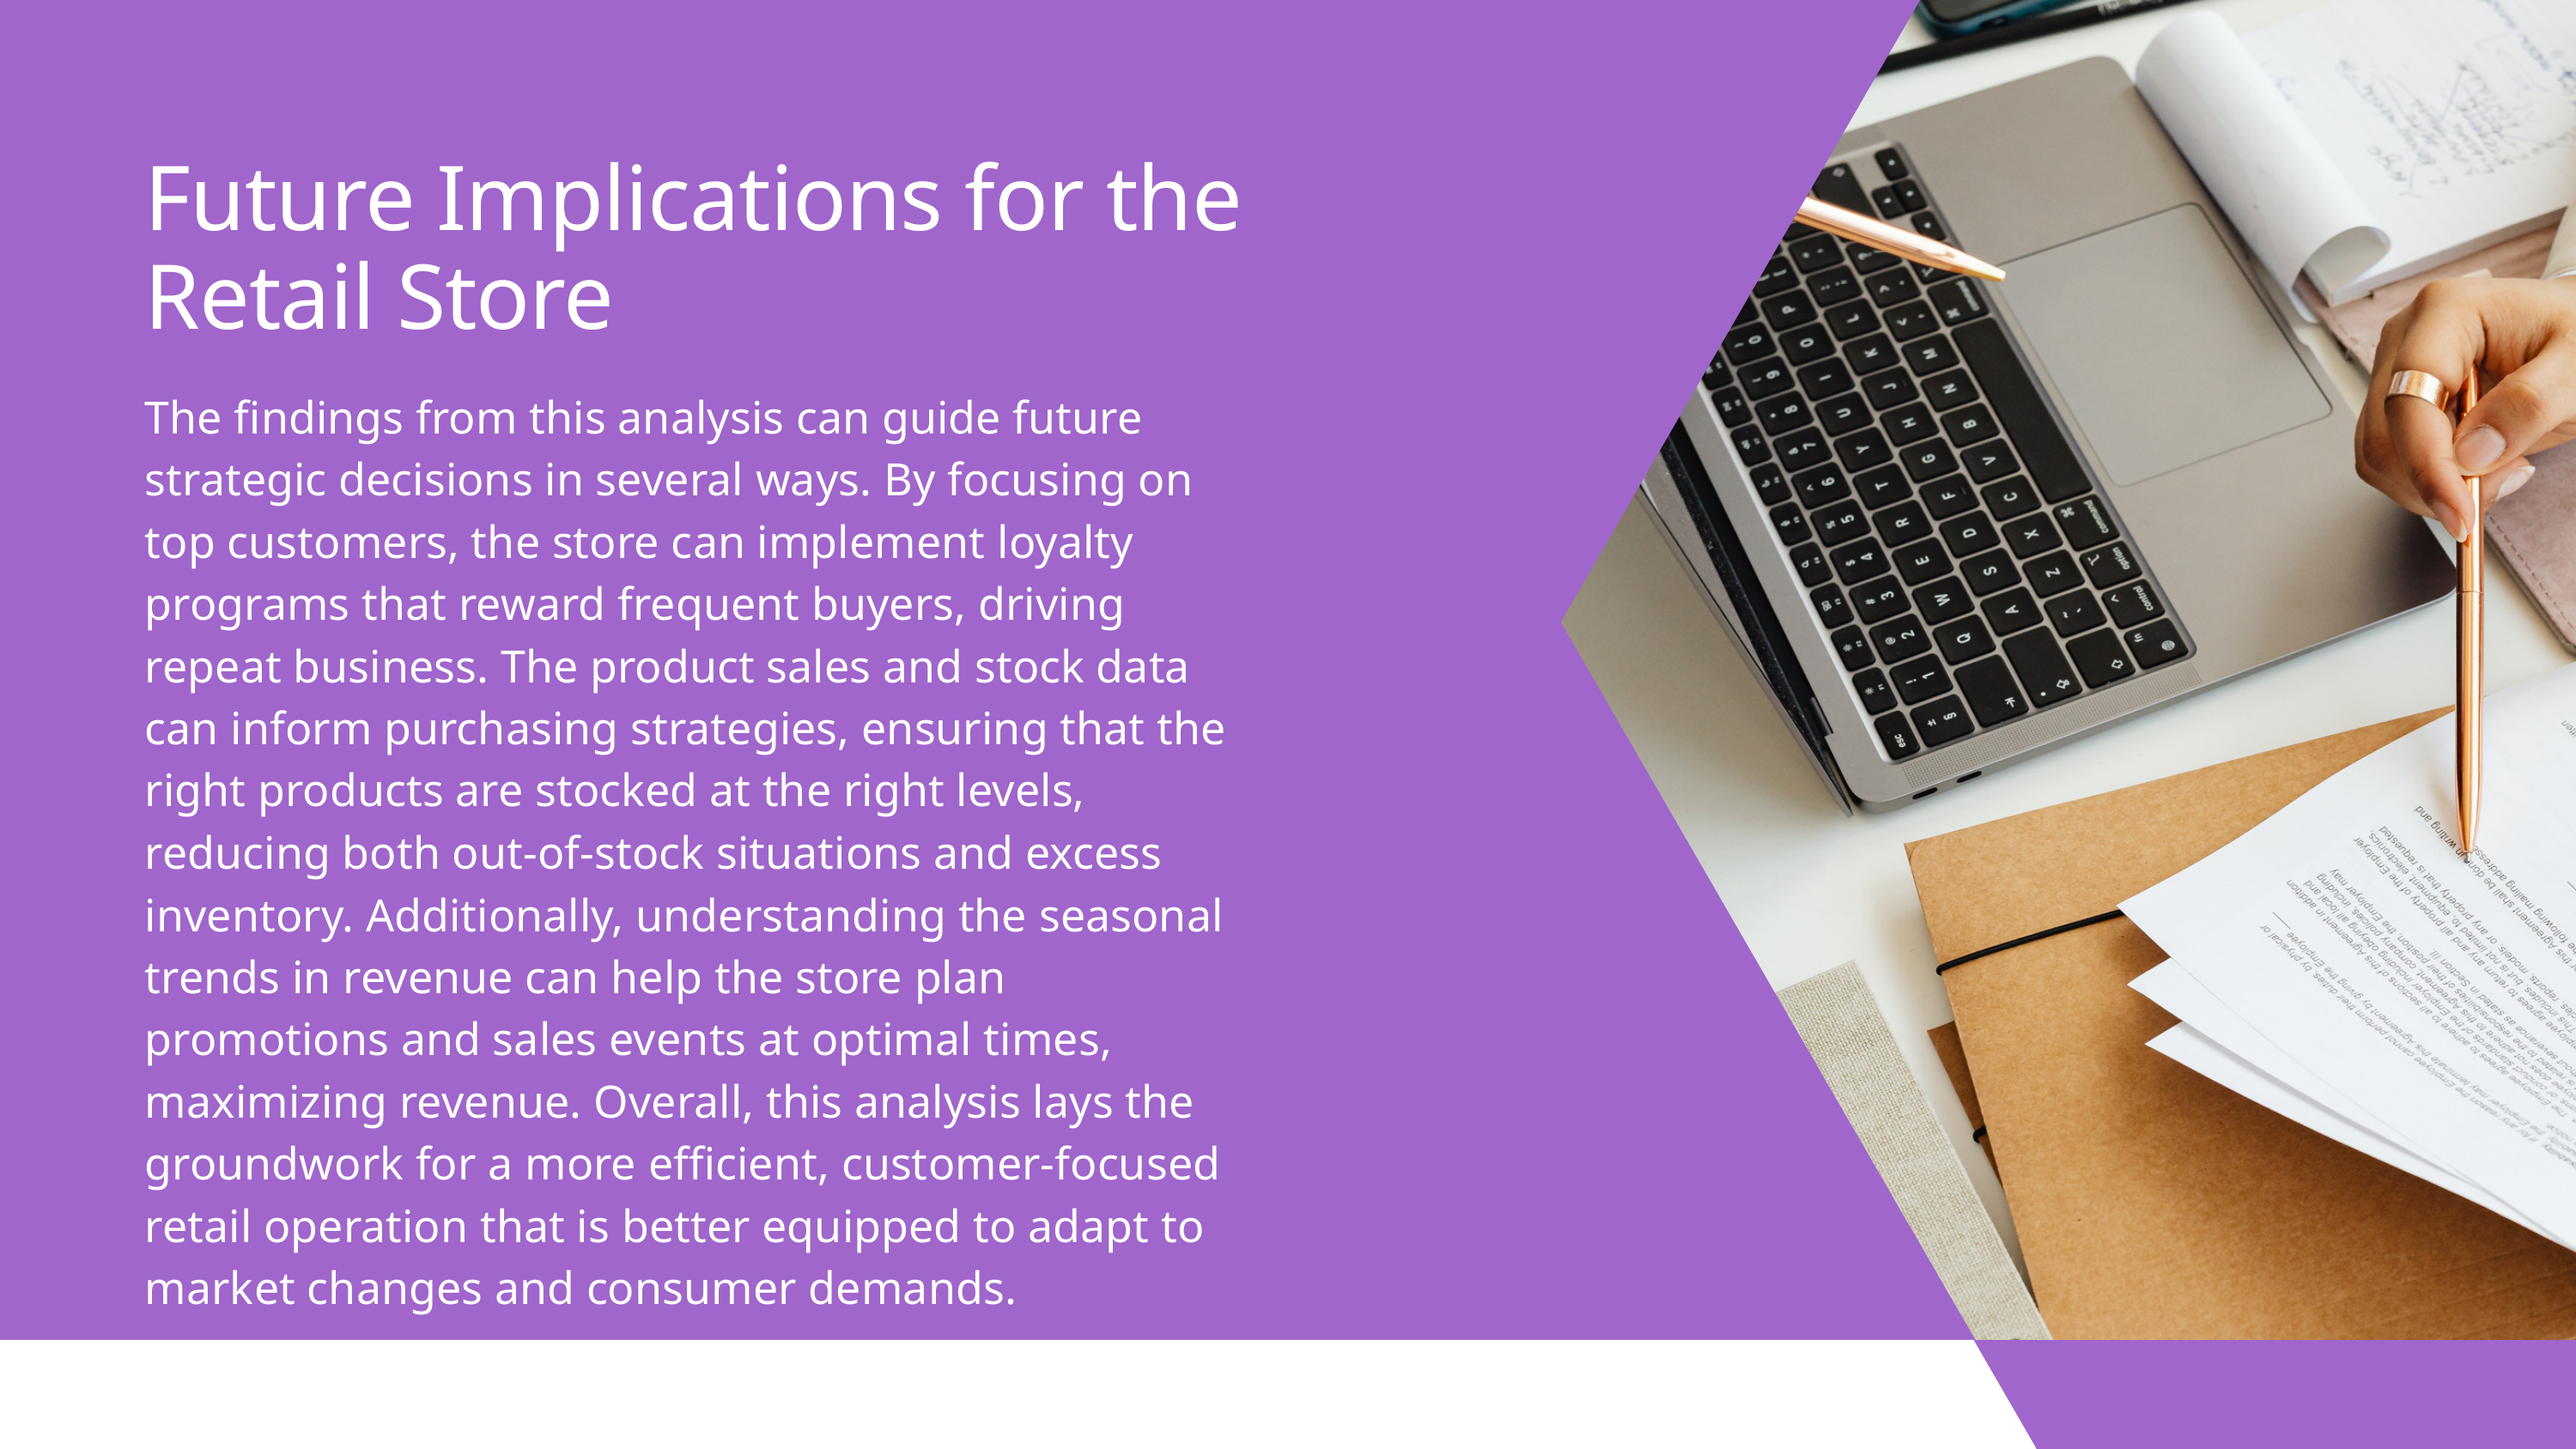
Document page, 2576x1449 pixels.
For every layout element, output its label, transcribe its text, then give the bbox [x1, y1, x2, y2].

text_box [0, 1339, 2037, 1449]
text_box The findings from this analysis can guide future strategic decisions in several ways. By focusing on top customers, the store can implement loyalty programs that reward frequent buyers, driving repeat business. The product sales and stock data can inform purchasing strategies, ensuring that the right products are stocked at the right levels, reducing both out-of-stock situations and excess inventory. Additionally, understanding the seasonal trends in revenue can help the store plan promotions and sales events at optimal times, maximizing revenue. Overall, this analysis lays the groundwork for a more efficient, customer-focused retail operation that is better equipped to adapt to market changes and consumer demands. [144, 380, 1251, 1314]
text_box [1560, 0, 2576, 1341]
text_box Future Implications for the Retail Store [144, 149, 1481, 348]
